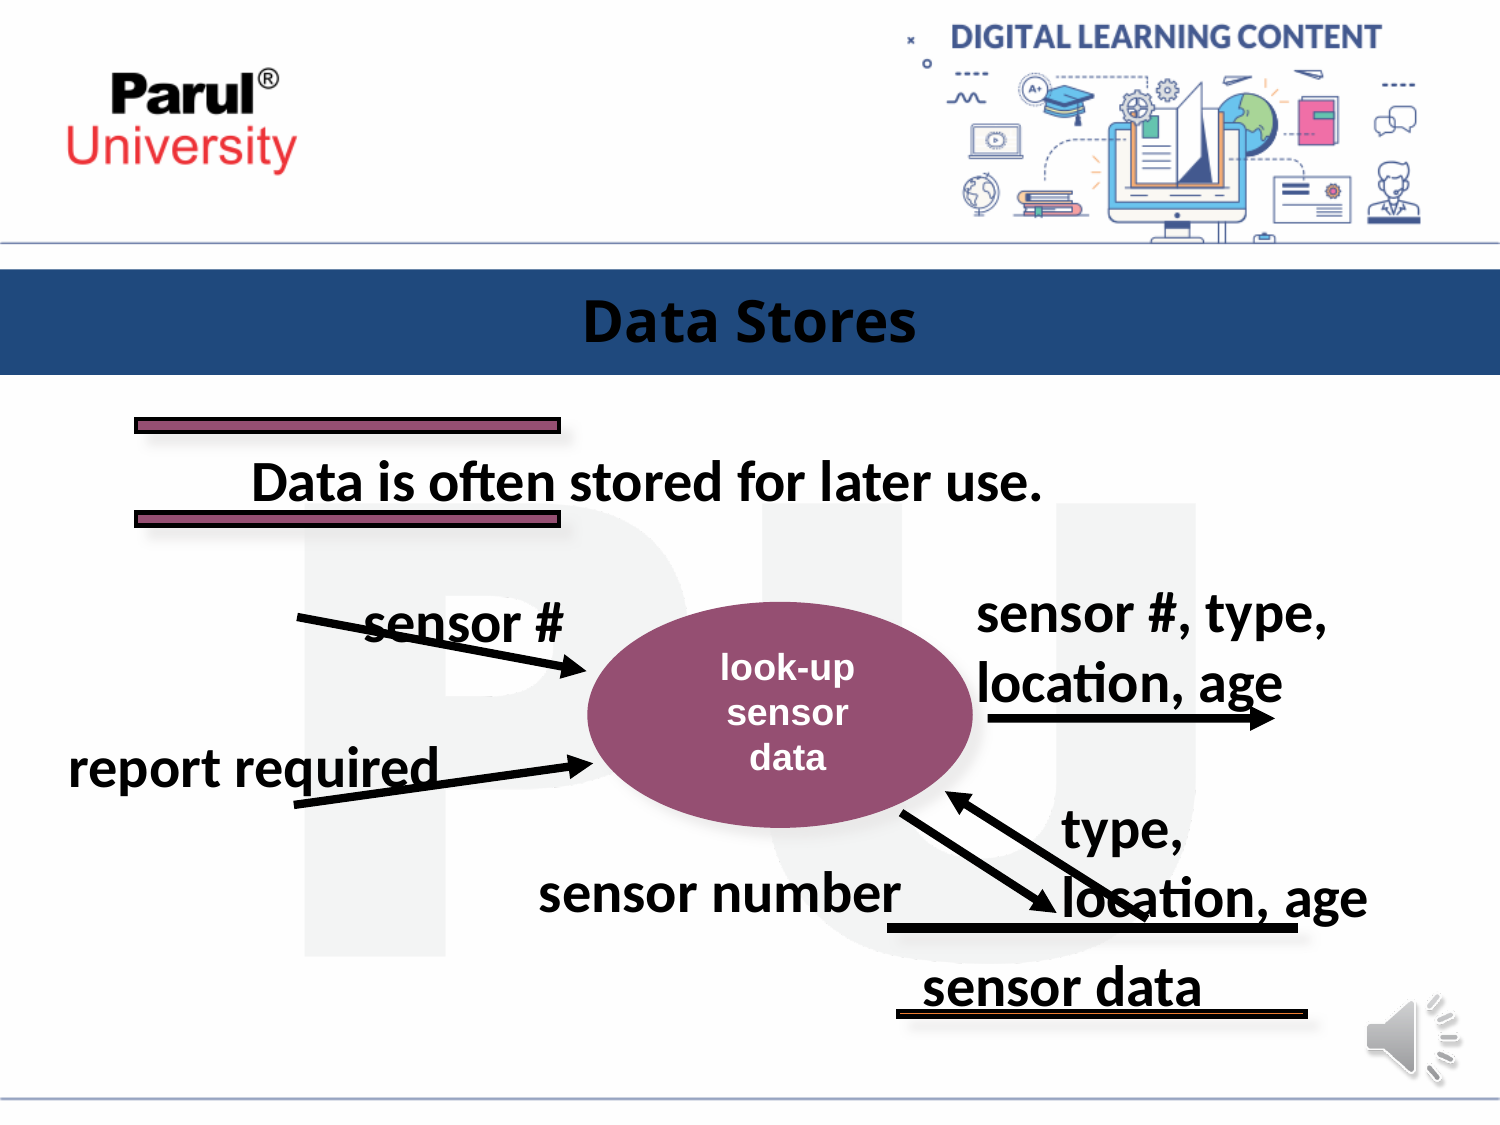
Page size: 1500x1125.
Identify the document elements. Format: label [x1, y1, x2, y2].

picture [0, 0, 1500, 1125]
text_box [76, 418, 1365, 1017]
